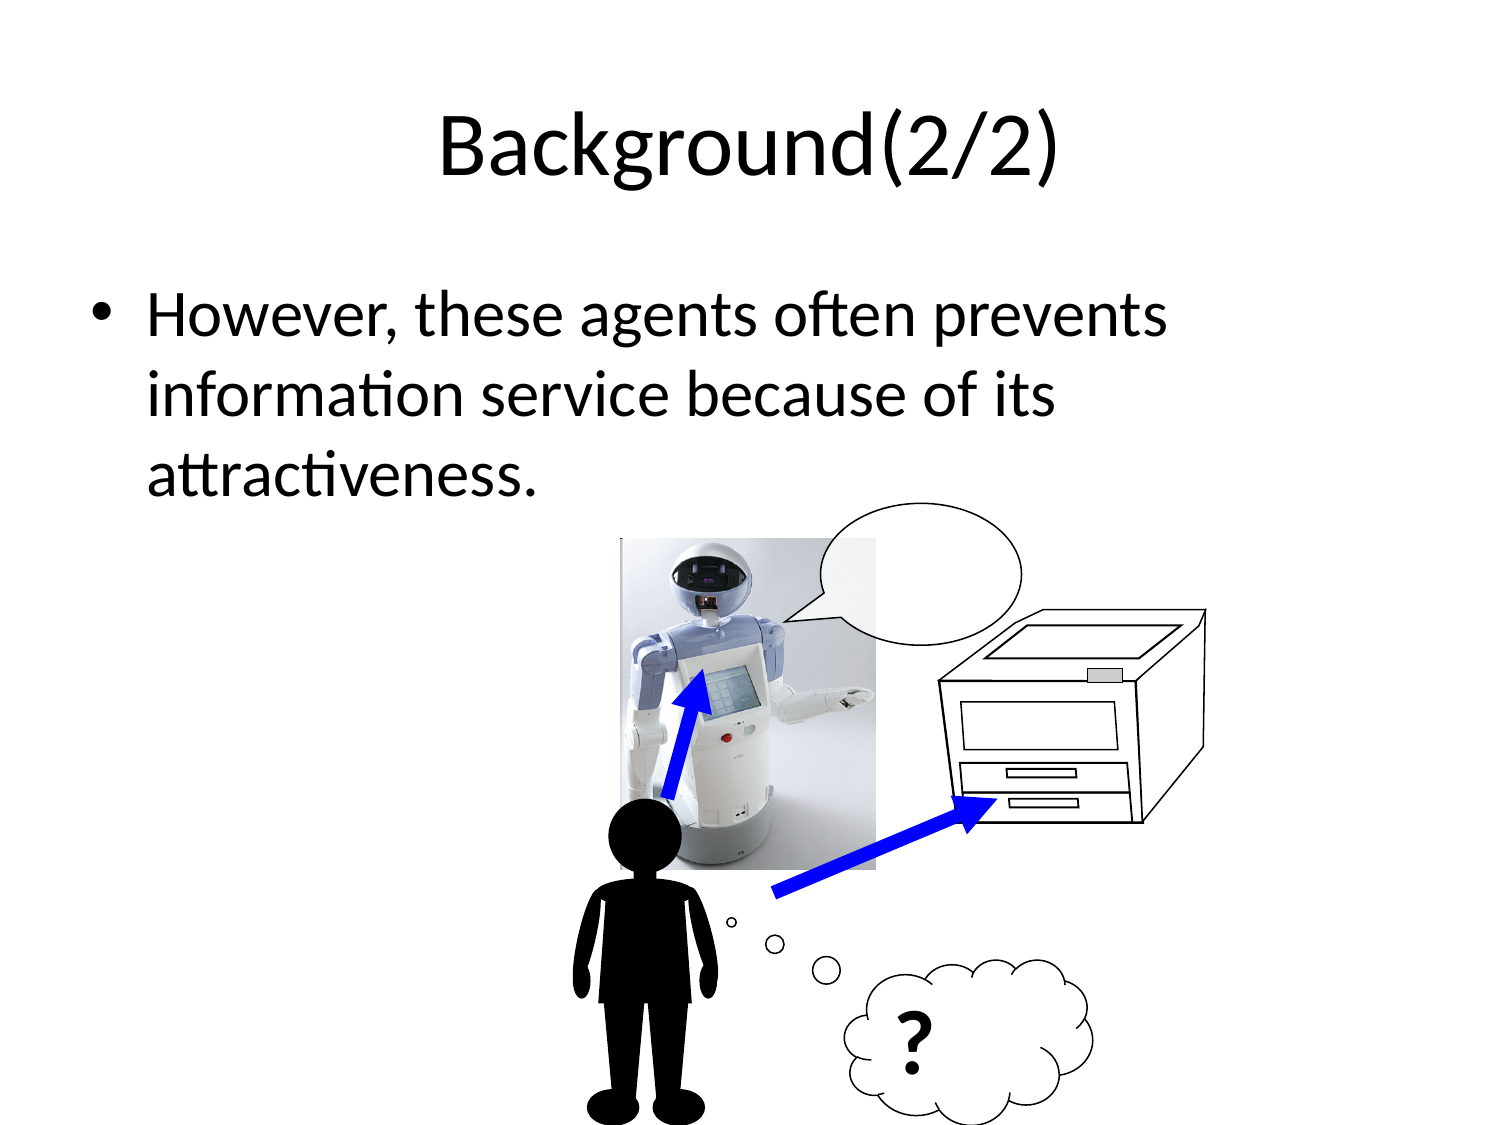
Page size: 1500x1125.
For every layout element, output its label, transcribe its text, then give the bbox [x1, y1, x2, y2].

text_box ? [726, 917, 737, 927]
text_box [572, 798, 718, 1125]
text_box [938, 609, 1206, 823]
text_box ? [812, 956, 841, 985]
text_box ? [765, 935, 785, 954]
picture [619, 538, 876, 870]
list However, these agents often prevents information service because of its attractiveness. [75, 262, 1424, 1006]
text_box [835, 503, 1022, 646]
text_box ? [844, 960, 1093, 1125]
title Background(2/2) [75, 45, 1425, 233]
